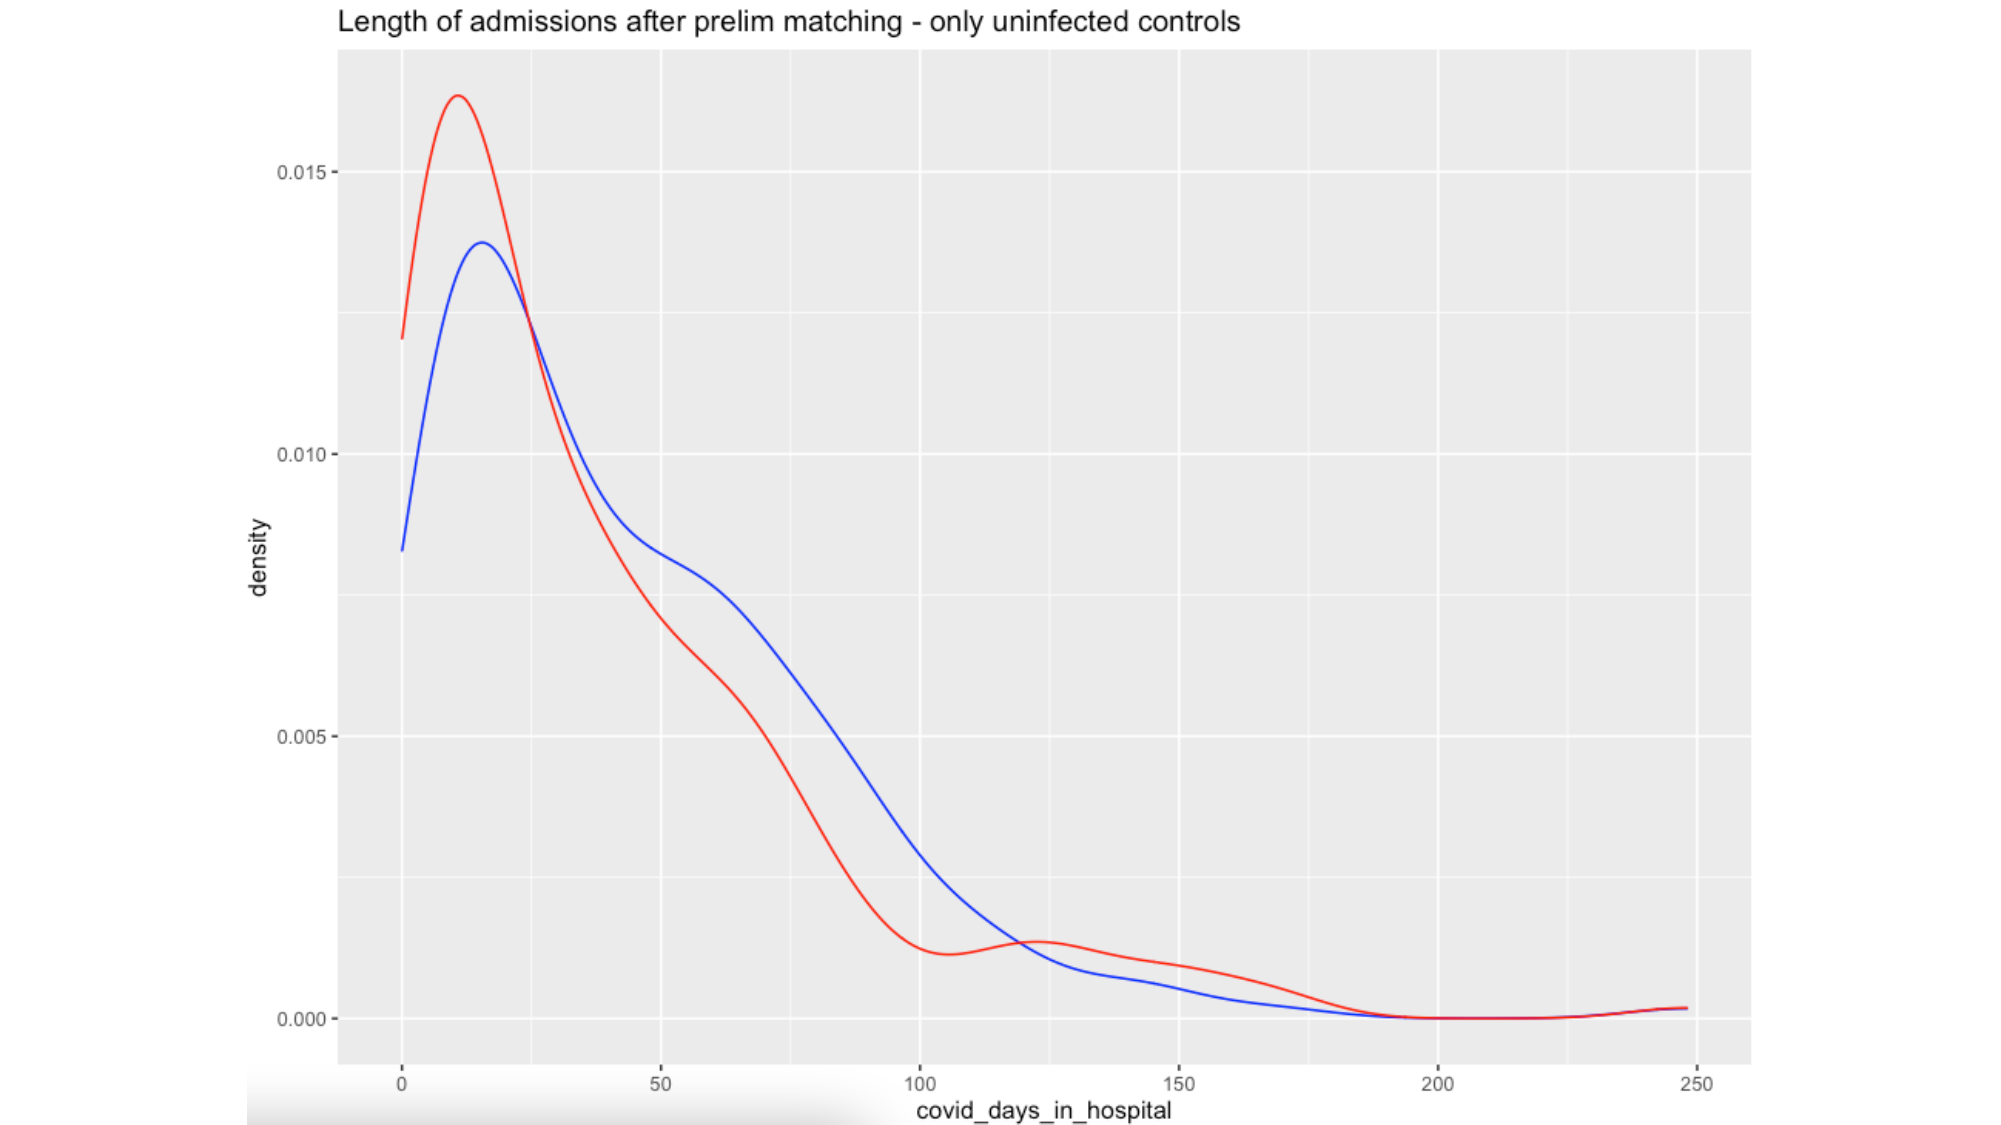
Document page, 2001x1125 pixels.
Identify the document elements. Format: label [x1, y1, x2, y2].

picture [247, 0, 1753, 1125]
